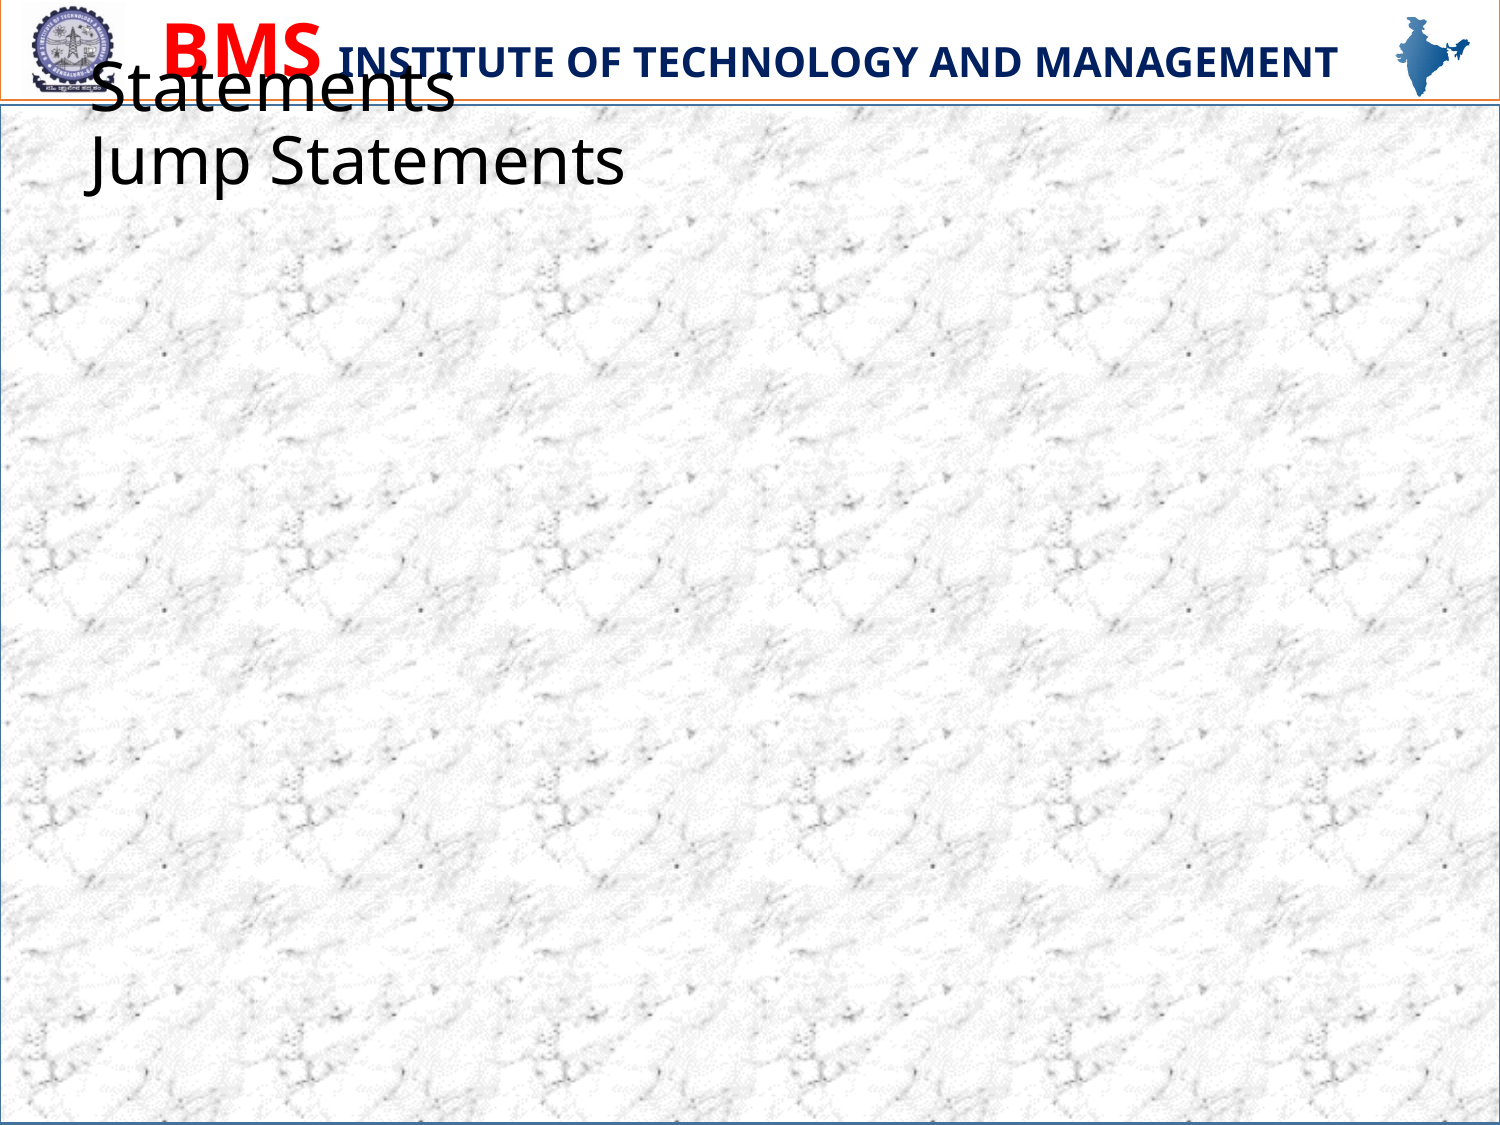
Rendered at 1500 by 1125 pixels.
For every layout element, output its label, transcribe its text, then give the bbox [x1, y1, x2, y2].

picture [22, 2, 126, 98]
title Statements Jump Statements [75, 45, 1425, 233]
picture [1, 106, 1499, 1122]
picture [1394, 17, 1471, 98]
